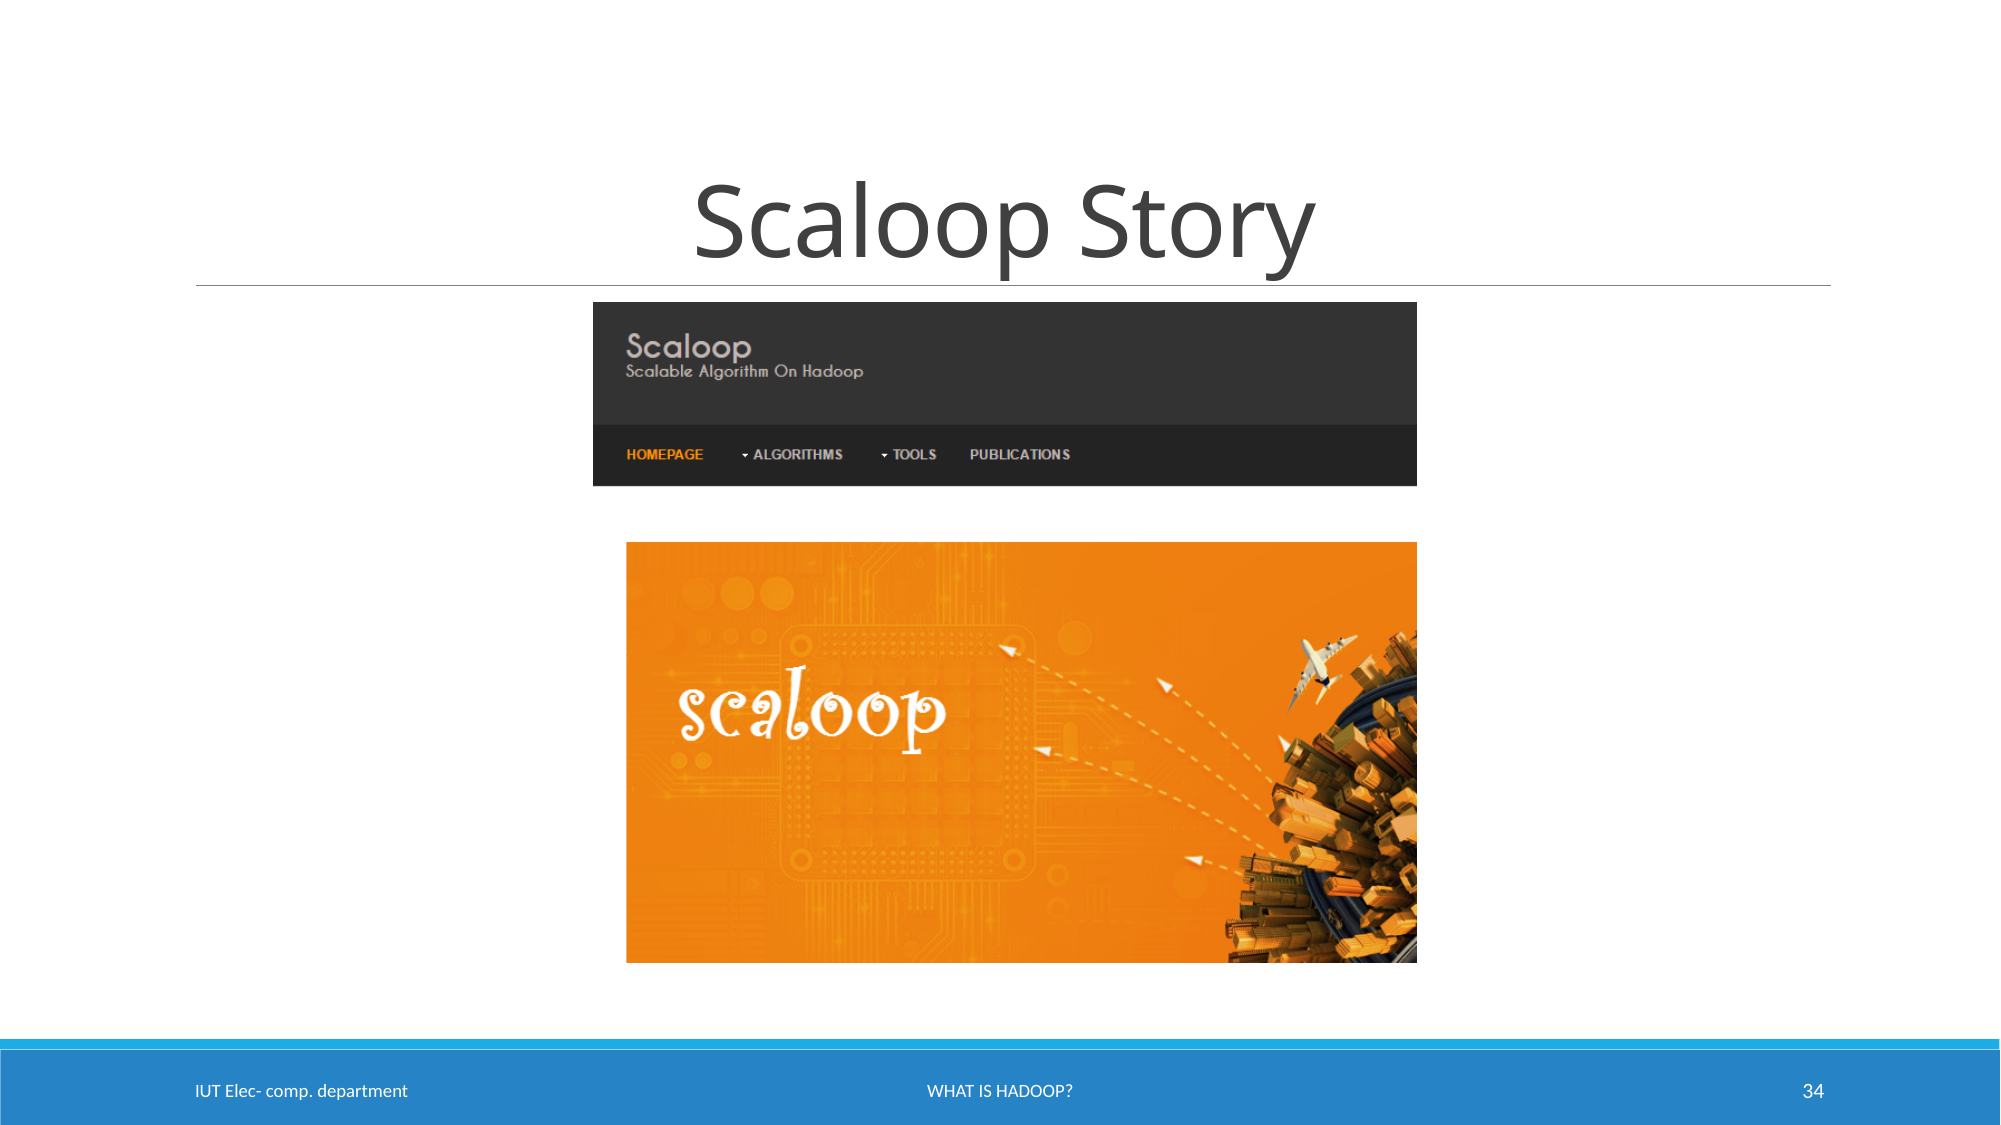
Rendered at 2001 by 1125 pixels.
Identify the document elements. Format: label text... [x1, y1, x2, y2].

footer What is hadoop? [604, 1059, 1396, 1120]
title Scaloop Story [180, 47, 1830, 285]
slide_number 34 [1624, 1059, 1840, 1120]
slide_number IUT Elec- comp. department [180, 1059, 586, 1120]
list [592, 302, 1418, 964]
